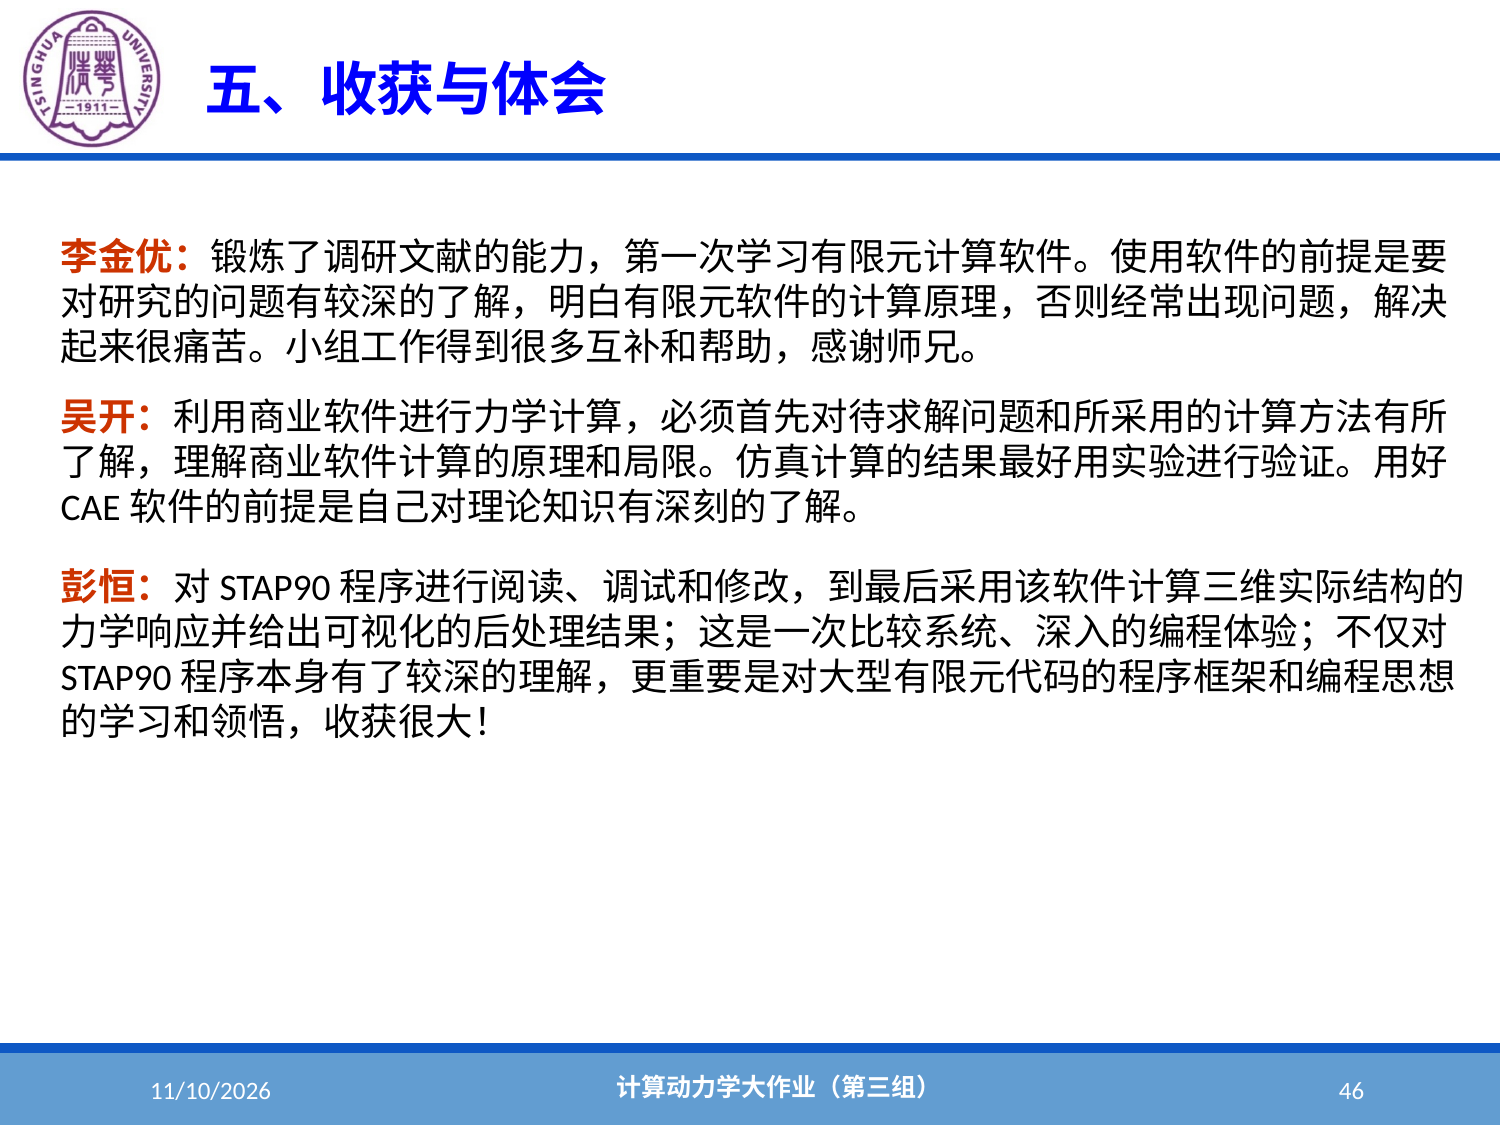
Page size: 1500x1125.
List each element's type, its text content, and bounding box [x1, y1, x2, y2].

picture [19, 8, 164, 150]
text_box 吴开：利用商业软件进行力学计算，必须首先对待求解问题和所采用的计算方法有所了解，理解商业软件计算的原理和局限。仿真计算的结果最好用实验进行验证。用好CAE软件的前提是自己对理论知识有深刻的了解。 [45, 385, 1495, 536]
text_box 彭恒：对STAP90程序进行阅读、调试和修改，到最后采用该软件计算三维实际结构的力学响应并给出可视化的后处理结果；这是一次比较系统、深入的编程体验；不仅对STAP90程序本身有了较深的理解，更重要是对大型有限元代码的程序框架和编程思想的学习和领悟，收获很大！ [45, 555, 1485, 751]
text_box 李金优：锻炼了调研文献的能力，第一次学习有限元计算软件。使用软件的前提是要对研究的问题有较深的了解，明白有限元软件的计算原理，否则经常出现问题，解决起来很痛苦。小组工作得到很多互补和帮助，感谢师兄。 [45, 225, 1495, 376]
footer 计算动力学大作业（第三组） [387, 1052, 1171, 1120]
text_box 五、收获与体会 [189, 36, 927, 130]
slide_number 46 [1218, 1059, 1380, 1120]
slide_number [135, 1059, 440, 1120]
